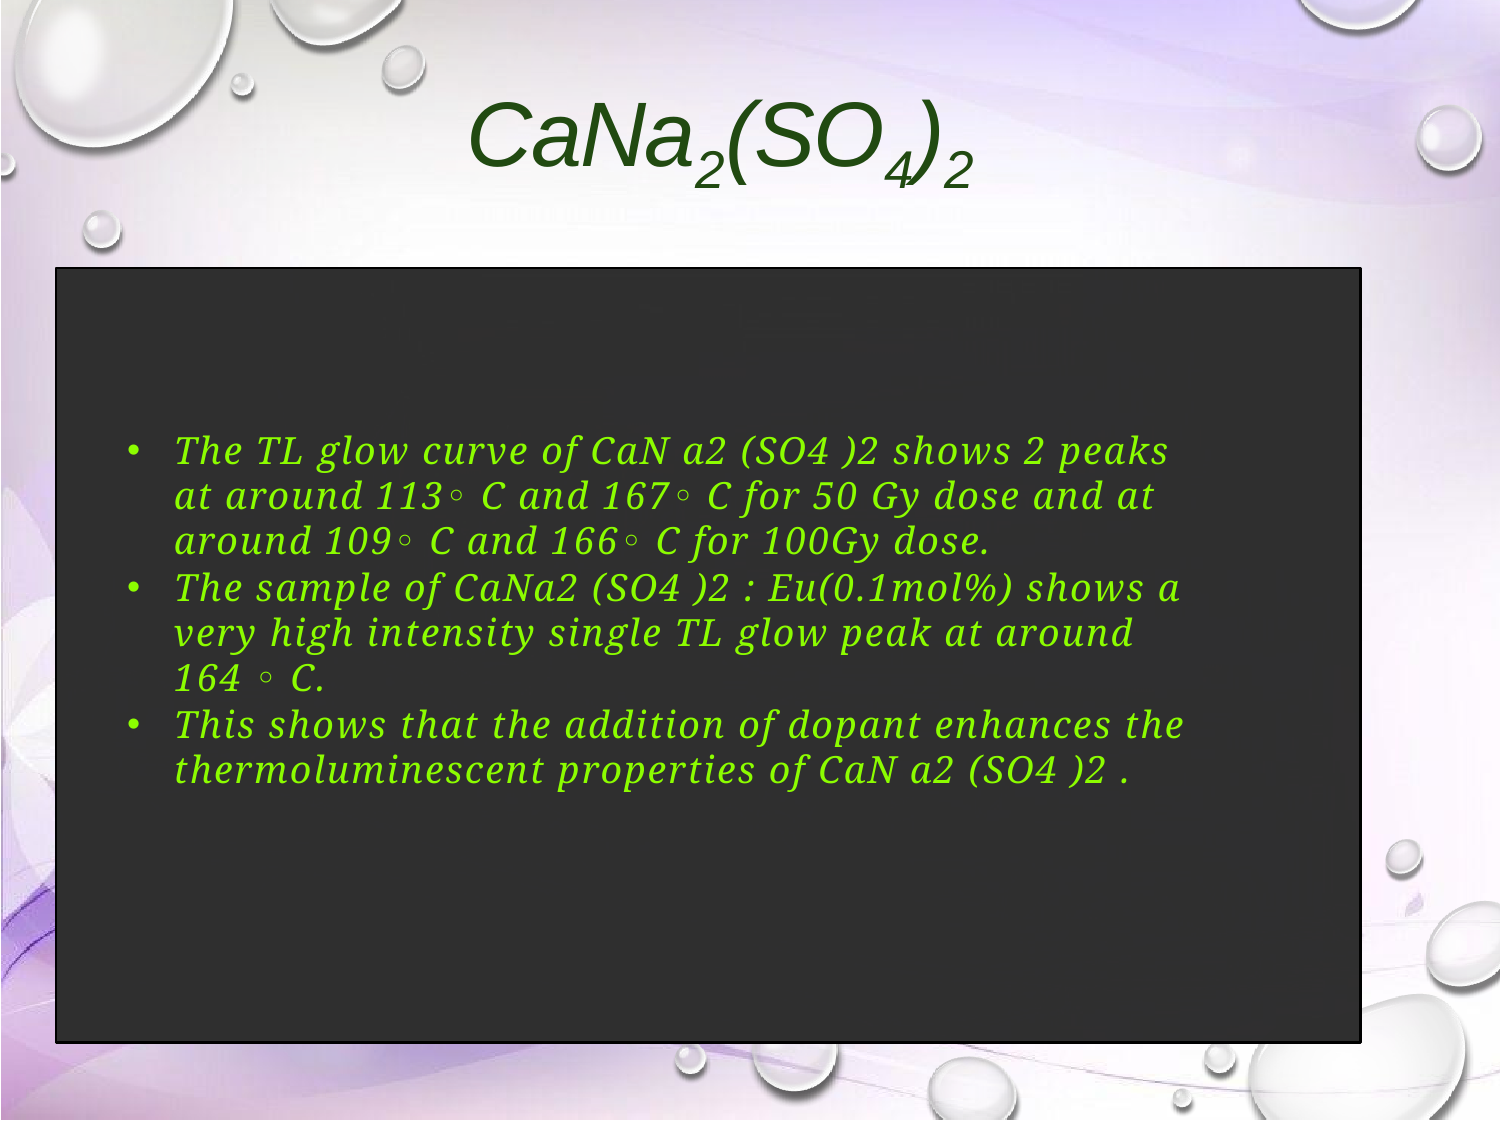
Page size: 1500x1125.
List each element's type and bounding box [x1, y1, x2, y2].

picture [1, 0, 1500, 1121]
text_box [53, 266, 1363, 1044]
